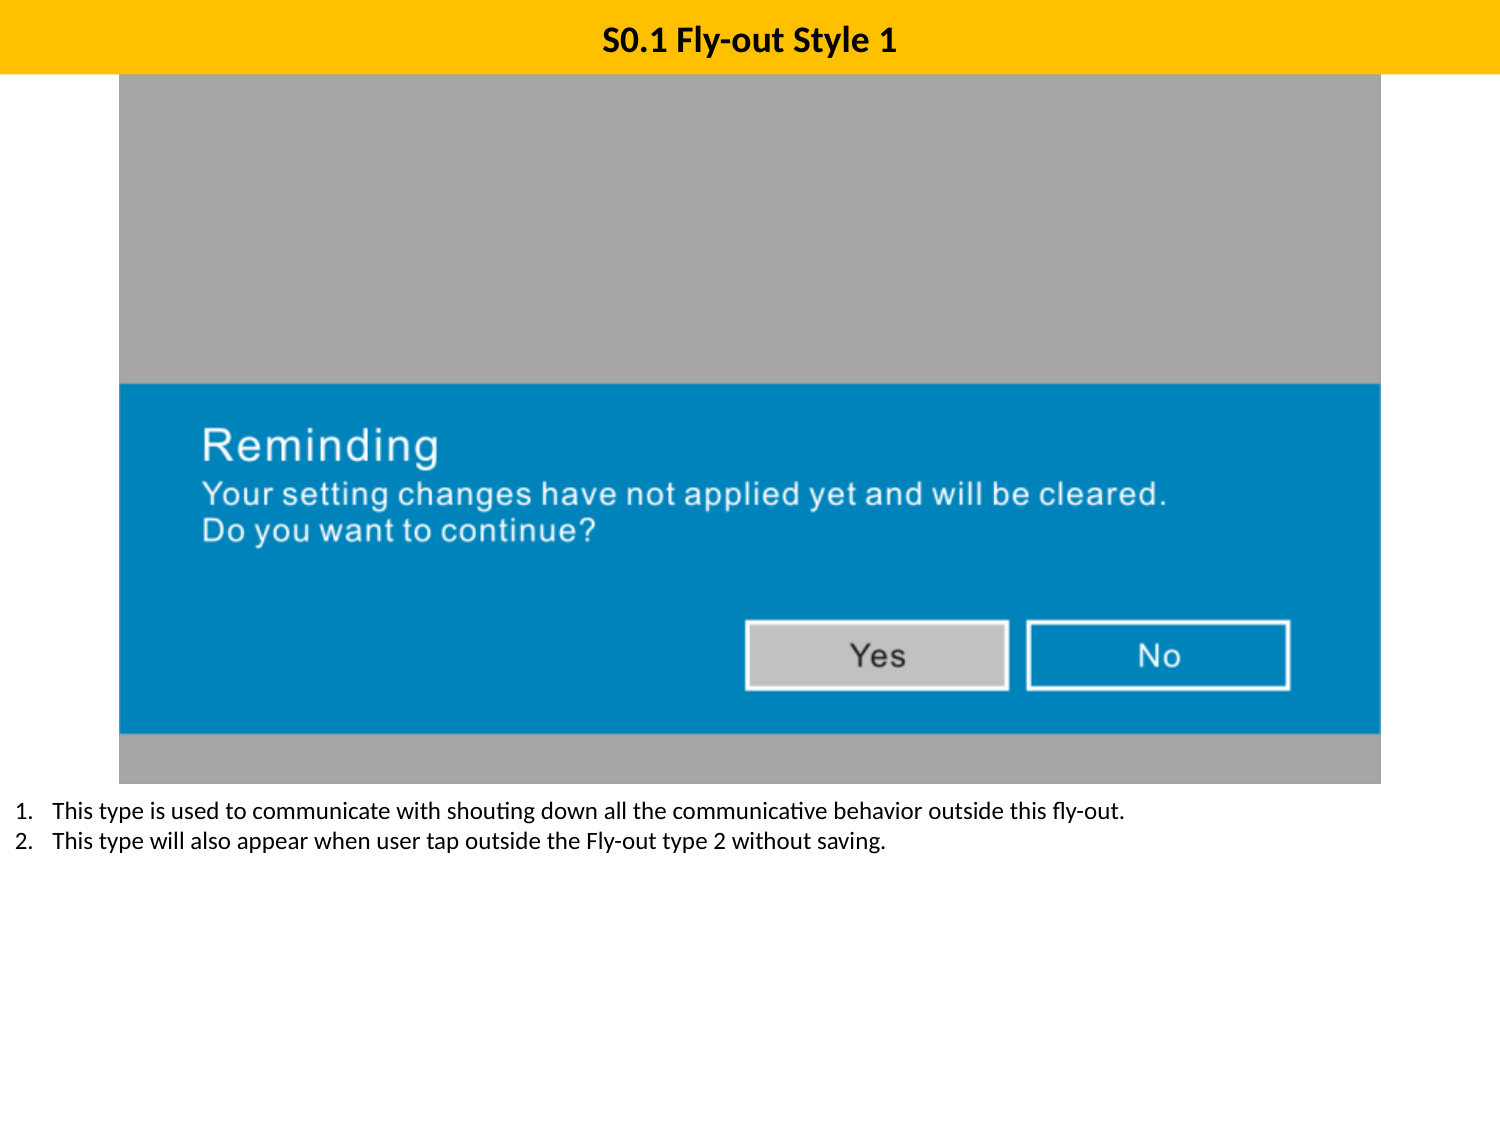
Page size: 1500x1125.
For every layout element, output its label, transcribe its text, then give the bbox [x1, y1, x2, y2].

text_box This type is used to communicate with shouting down all the communicative behavior outside this fly-out. This type will also appear when user tap outside the Fly-out type 2 without saving. [0, 786, 1500, 862]
picture [119, 74, 1381, 784]
text_box S0.1 Fly-out Style 1 [0, 0, 1500, 77]
